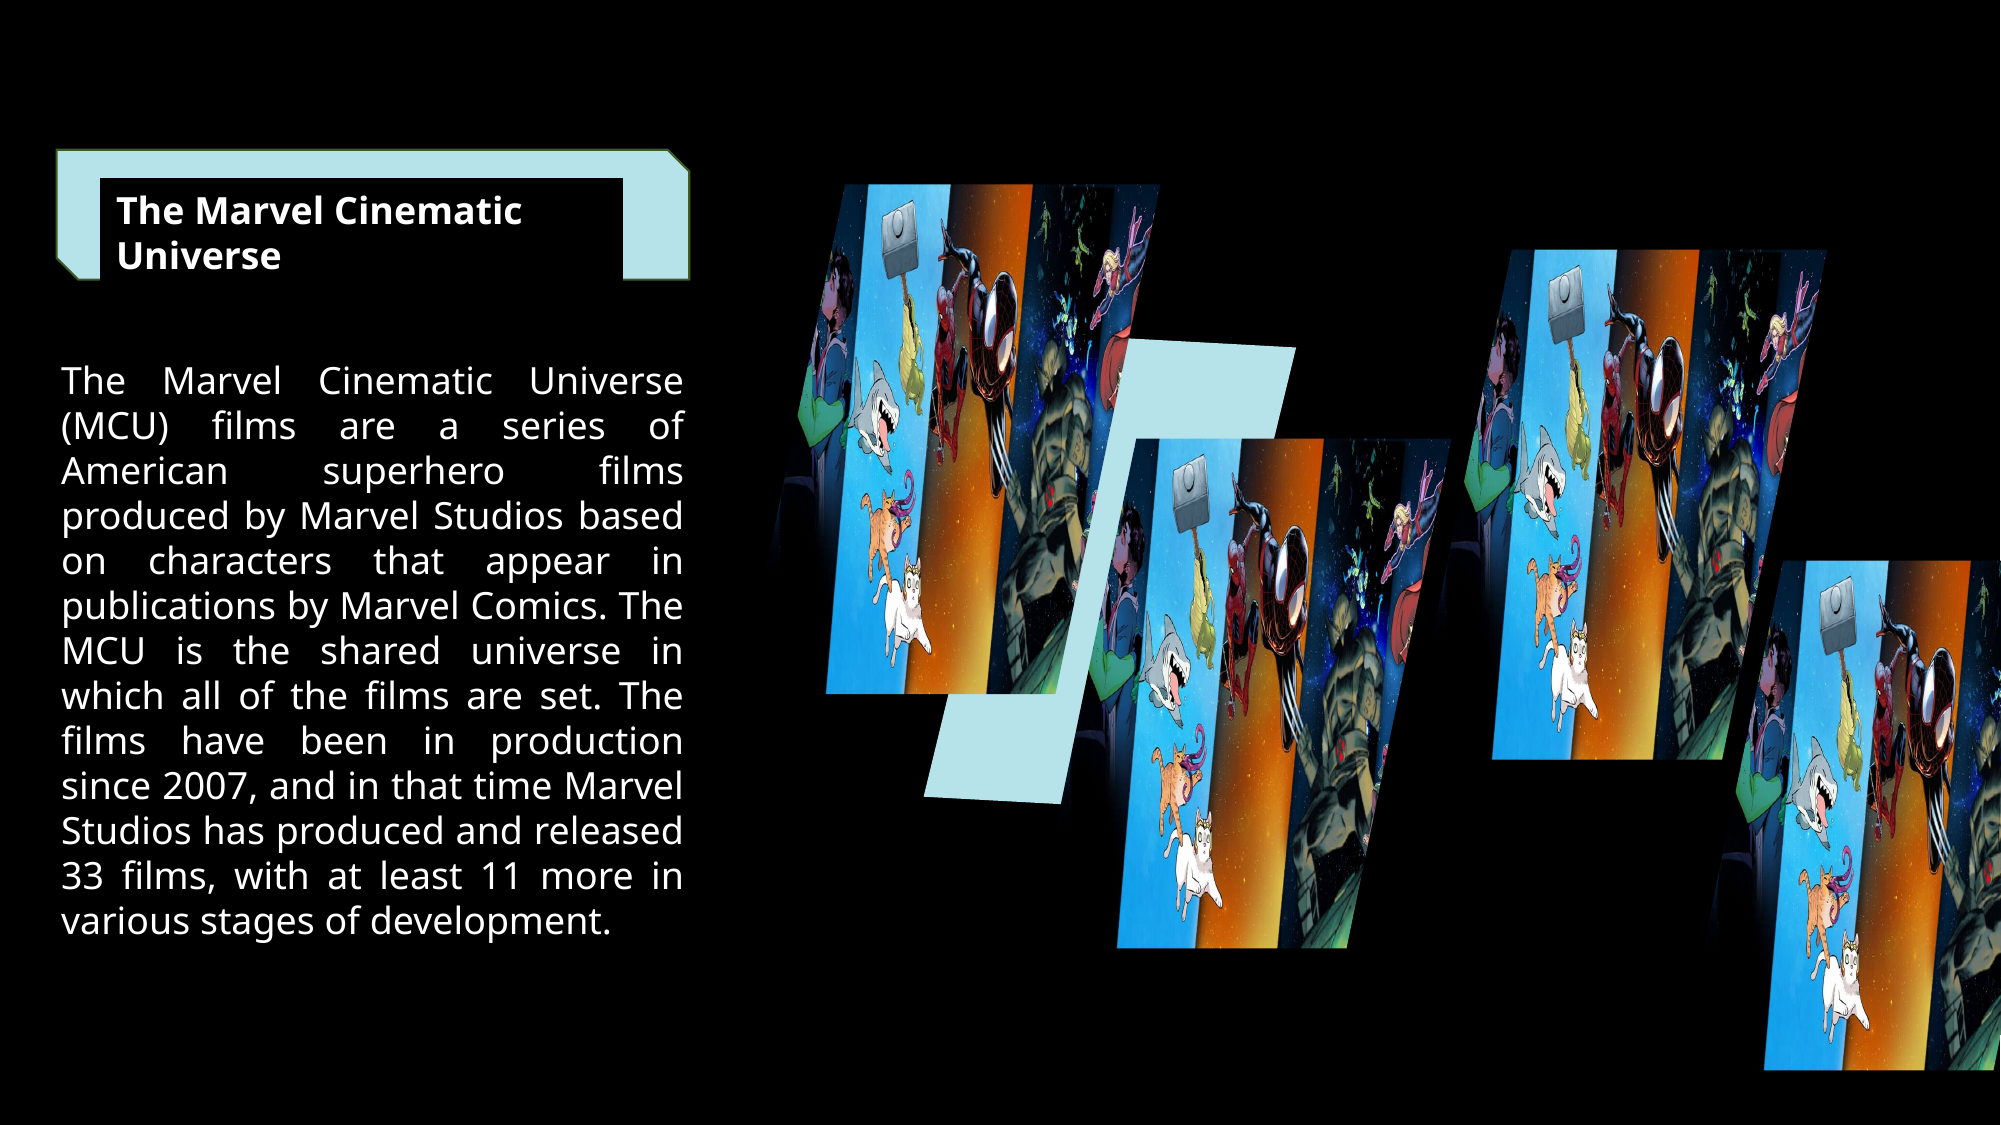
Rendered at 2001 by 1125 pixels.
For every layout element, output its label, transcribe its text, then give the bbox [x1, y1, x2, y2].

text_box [740, 184, 2000, 1071]
text_box The Marvel Cinematic Universe (MCU) films are a series of American superhero films produced by Marvel Studios based on characters that appear in publications by Marvel Comics. The MCU is the shared universe in which all of the films are set. The films have been in production since 2007, and in that time Marvel Studios has produced and released 33 films, with at least 11 more in various stages of development. [46, 349, 700, 950]
text_box The Marvel Cinematic Universe [100, 178, 623, 285]
text_box [55, 148, 691, 281]
